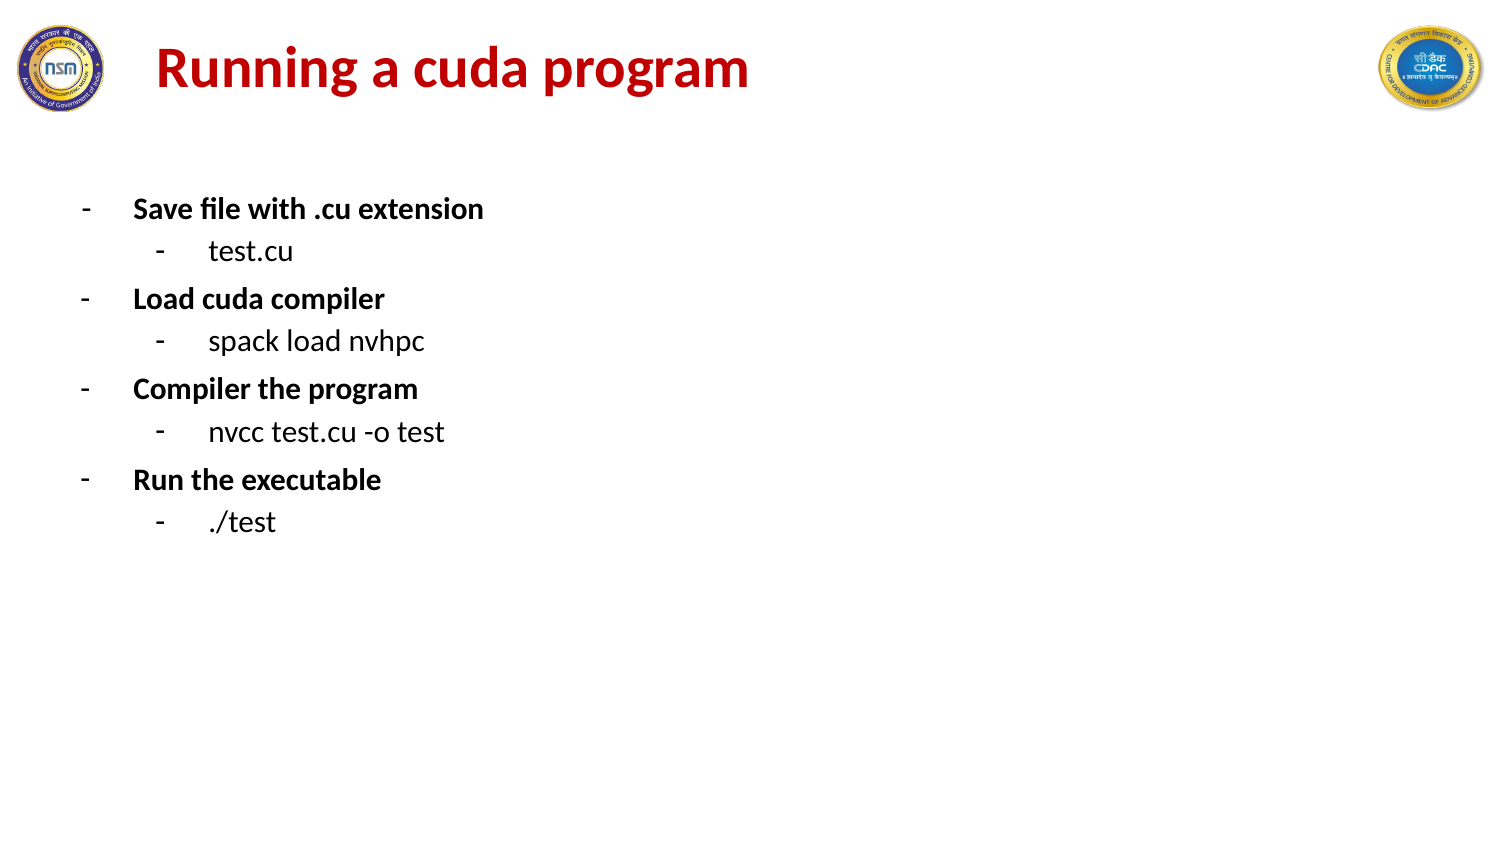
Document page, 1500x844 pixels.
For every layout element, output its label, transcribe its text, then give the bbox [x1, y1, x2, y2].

picture [1378, 25, 1485, 112]
title Running a cuda program [149, 21, 1500, 116]
list Save file with .cu extension test.cu Load cuda compiler spack load nvhpc Compiler the program nvcc test.cu -o test Run the executable ./test [51, 189, 1459, 750]
picture [17, 25, 104, 112]
